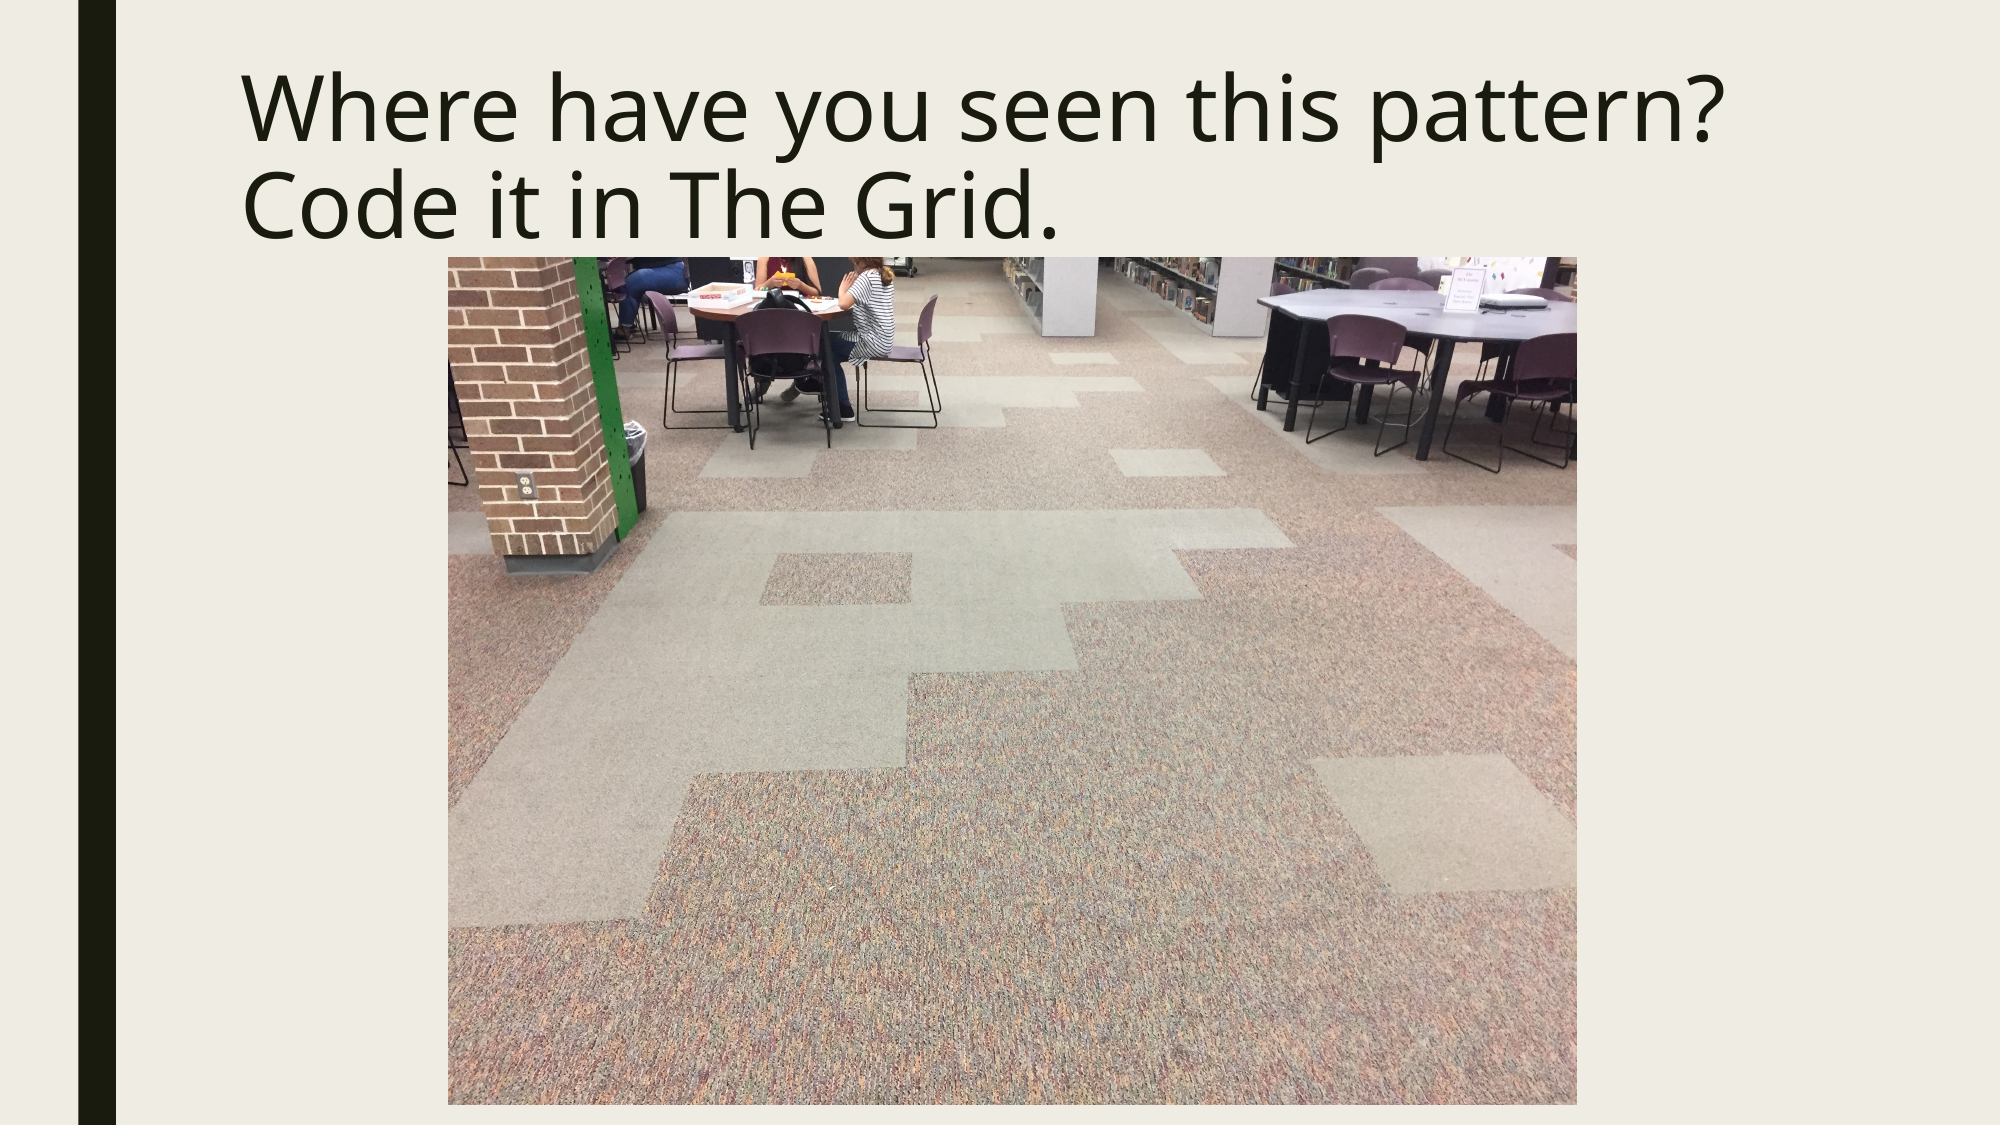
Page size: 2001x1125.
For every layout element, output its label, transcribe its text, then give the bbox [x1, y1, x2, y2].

title Where have you seen this pattern? Code it in The Grid. [225, 55, 1800, 299]
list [448, 257, 1577, 1105]
